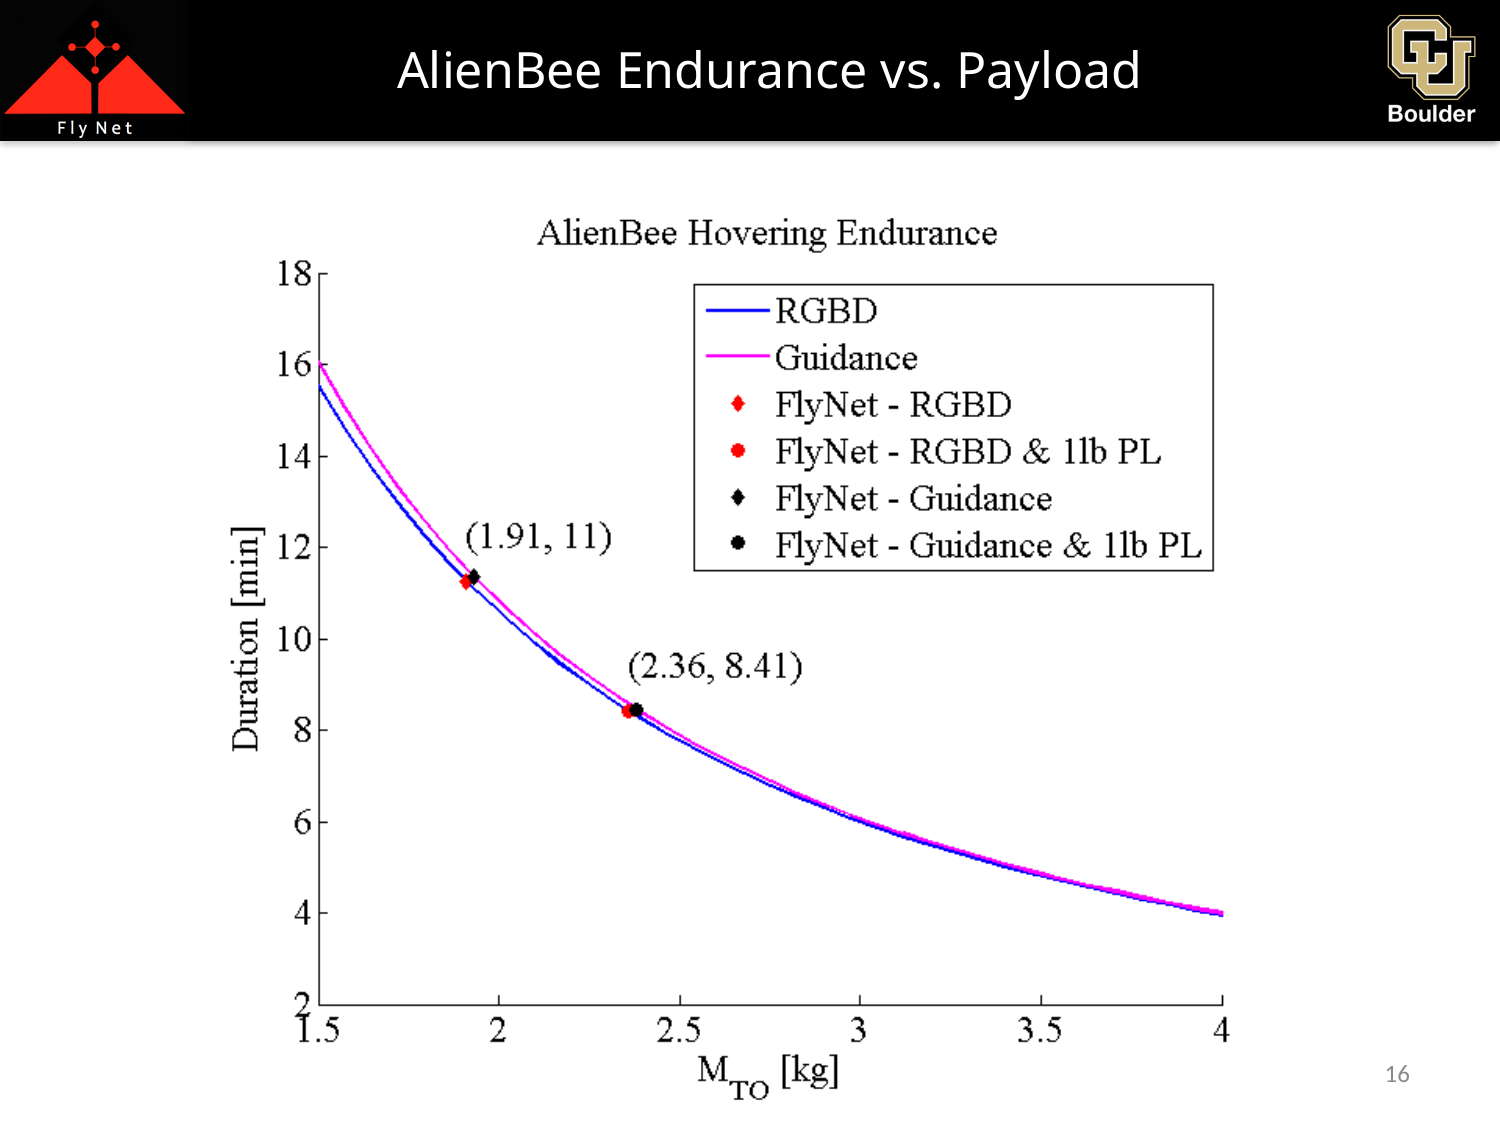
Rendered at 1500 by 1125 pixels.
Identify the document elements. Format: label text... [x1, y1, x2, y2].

picture [166, 205, 1333, 1111]
slide_number 16 [1337, 1042, 1425, 1103]
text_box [0, 0, 1500, 139]
